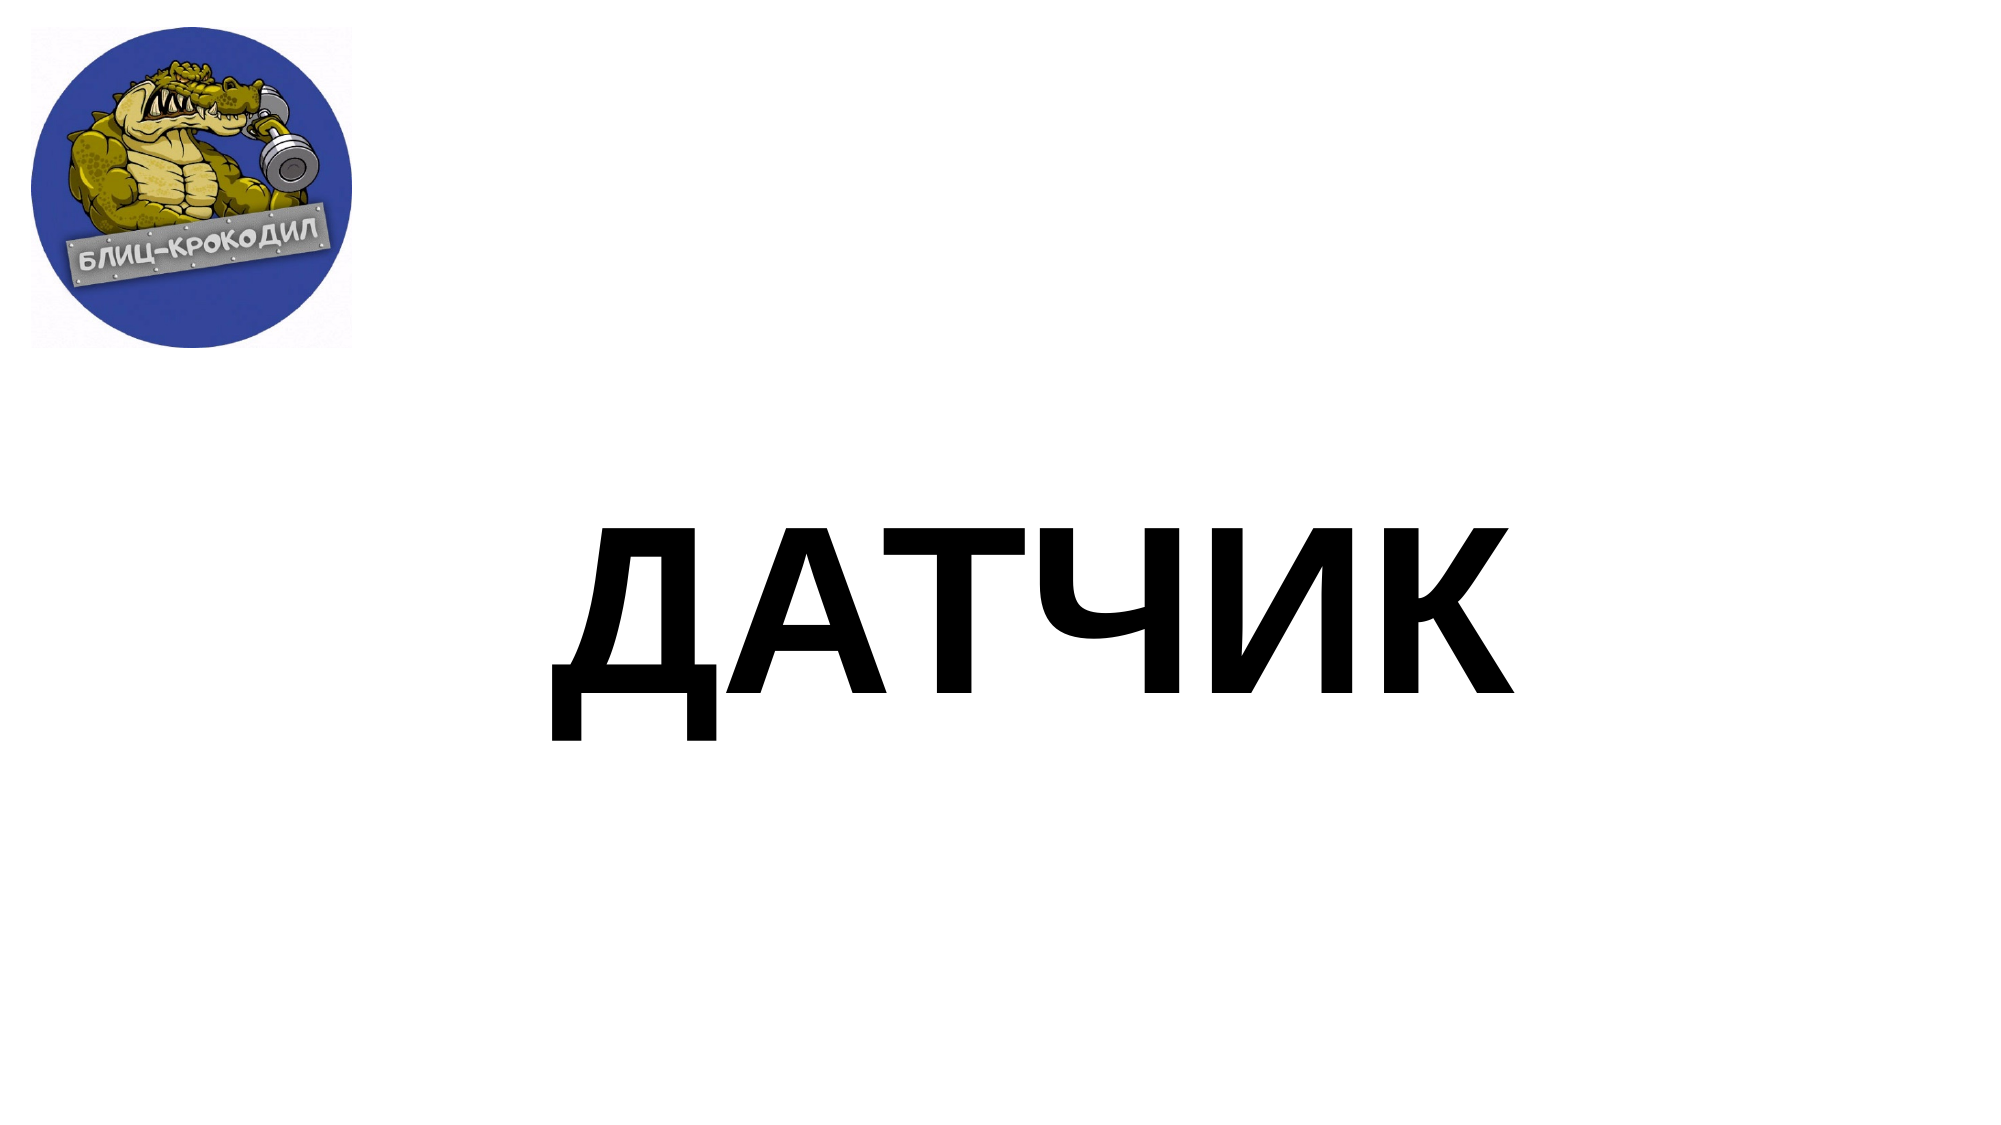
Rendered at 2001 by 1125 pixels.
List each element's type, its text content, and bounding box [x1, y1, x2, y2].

picture [31, 27, 352, 348]
title ДАТЧИК [282, 361, 1783, 754]
